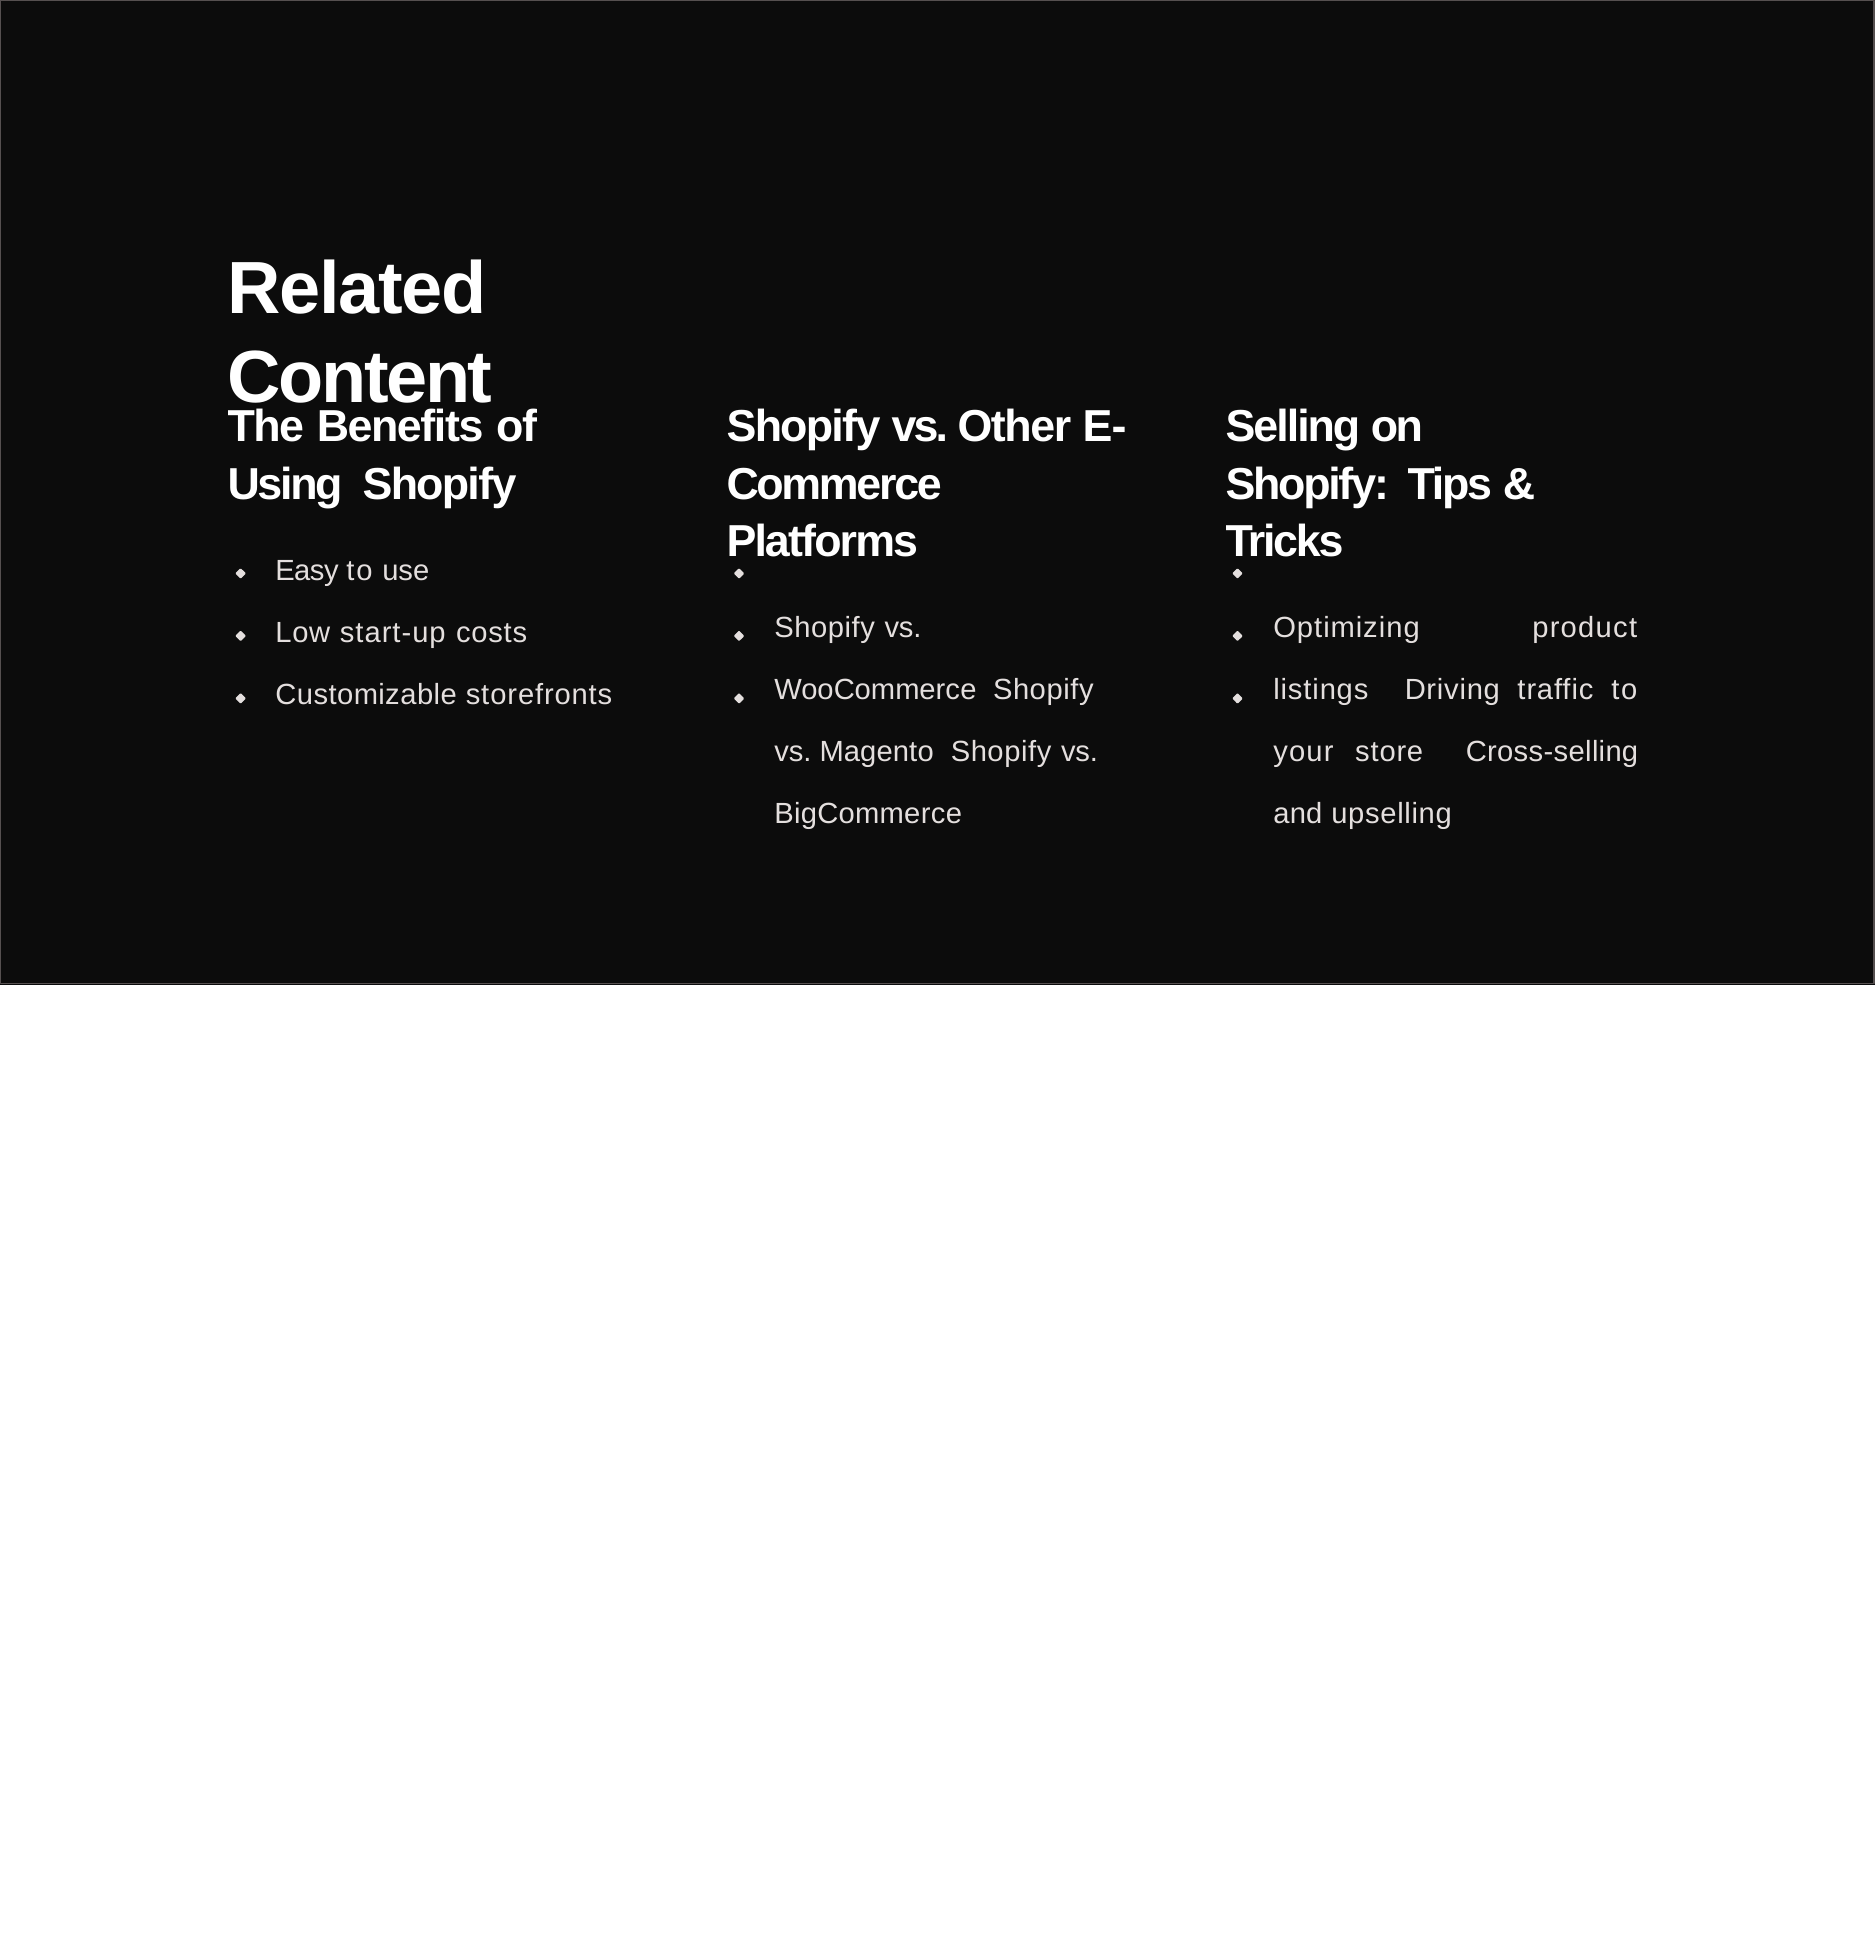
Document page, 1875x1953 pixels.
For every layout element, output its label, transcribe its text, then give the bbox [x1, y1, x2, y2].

text_box The Benefits of Using Shopify Easy to use Low start-up costs Customizable storefronts [225, 391, 648, 711]
text_box Shopify vs. Other E- Commerce Platforms Shopify vs. WooCommerce Shopify vs. Magento Shopify vs. BigCommerce [724, 391, 1143, 830]
text_box Selling on Shopify: Tips & Tricks Optimizing product listings Driving traffic to your store Cross-selling and upselling [1223, 391, 1640, 830]
title Related Content [225, 237, 766, 567]
